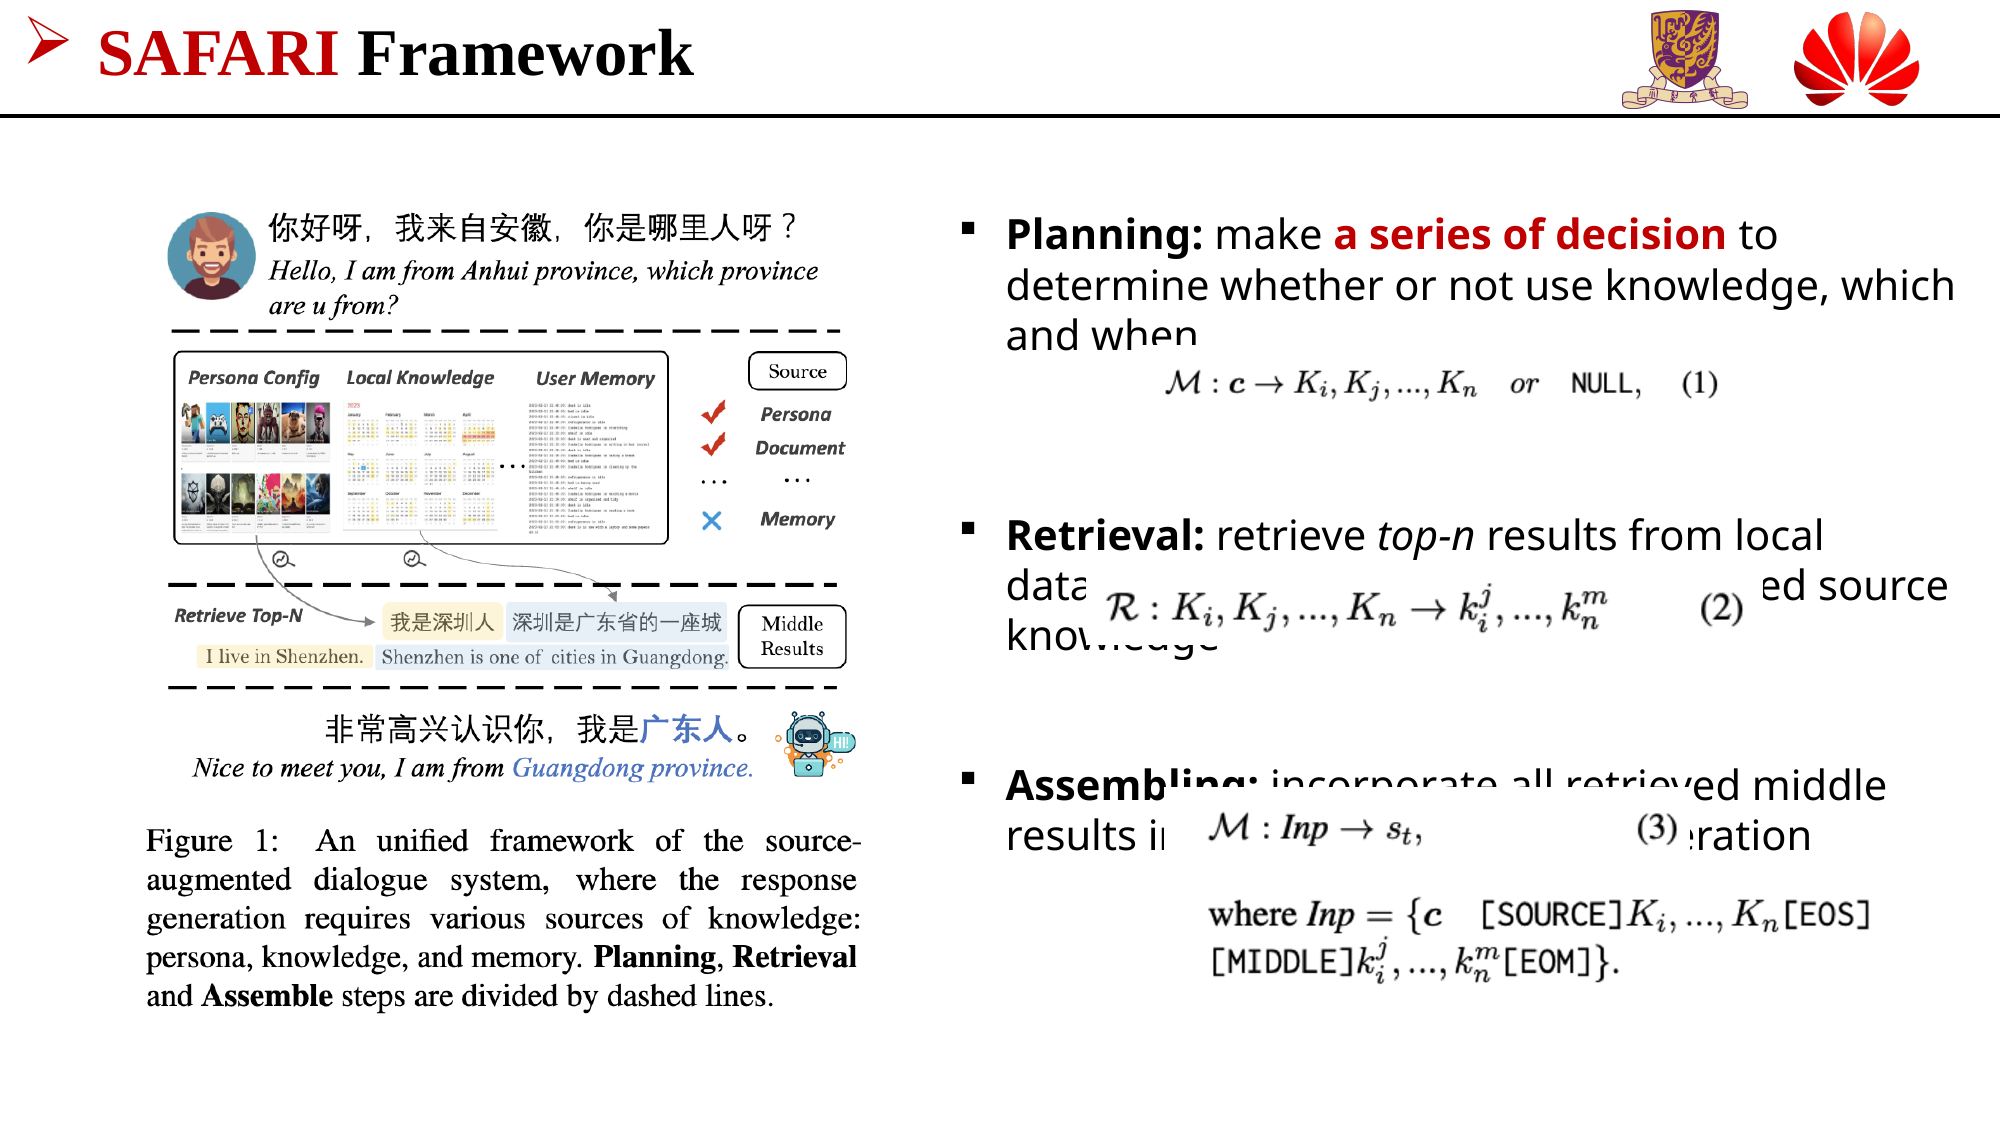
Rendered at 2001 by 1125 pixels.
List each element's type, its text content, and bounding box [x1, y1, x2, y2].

picture [106, 166, 889, 1028]
picture [1622, 10, 1748, 109]
picture [1135, 345, 1730, 420]
picture [1164, 787, 1690, 862]
text_box Planning: make a series of decision to determine whether or not use knowledge, which and when. Retrieval: retrieve top-n results from local databases according to the decided used source knowledge Assembling: incorporate all retrieved middle results into the final response generation [943, 201, 1978, 866]
text_box SAFARI Framework [0, 1, 718, 96]
picture [1086, 568, 1763, 645]
picture [1794, 8, 1920, 109]
picture [1191, 885, 1901, 988]
